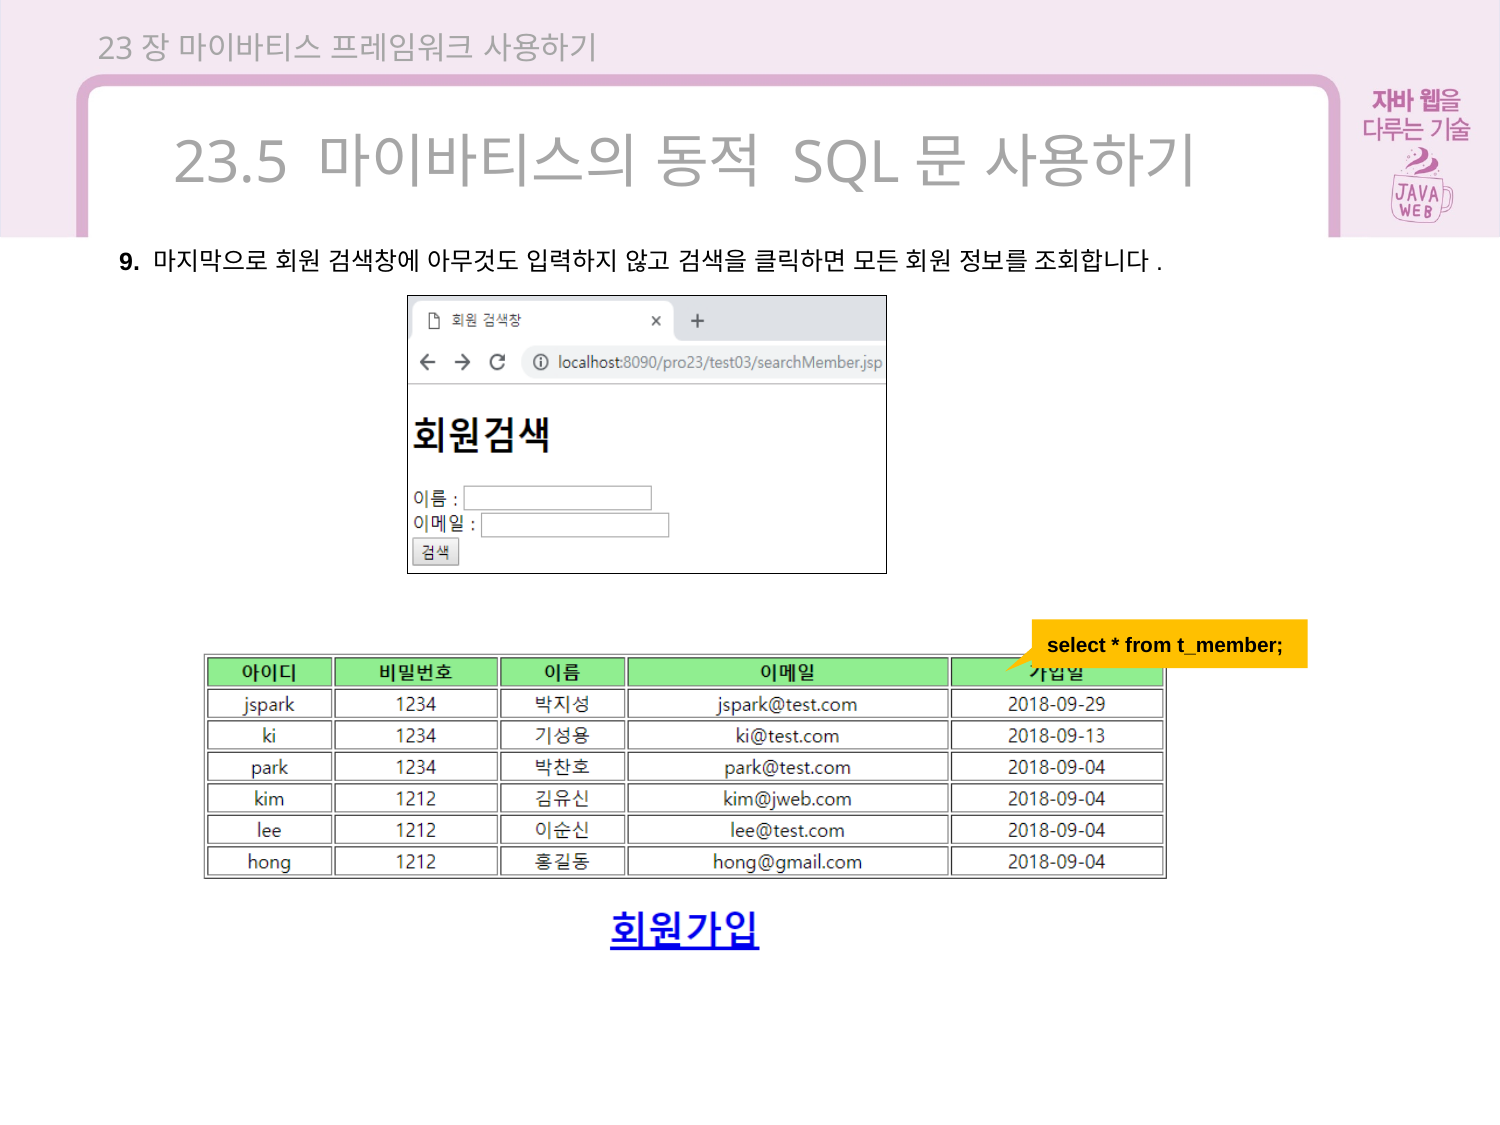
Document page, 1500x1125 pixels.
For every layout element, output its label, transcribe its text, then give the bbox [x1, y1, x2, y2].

text_box 9. 마지막으로 회원 검색창에 아무것도 입력하지 않고 검색을 클릭하면 모든 회원 정보를 조회합니다. [104, 238, 1308, 283]
text_box select * from t_member; [1030, 618, 1309, 670]
picture [0, 0, 1500, 1125]
text_box 23장 마이바티스 프레임워크 사용하기 [82, 0, 1133, 74]
text_box 23.5 마이바티스의 동적 SQL문 사용하기 [104, 117, 1268, 202]
